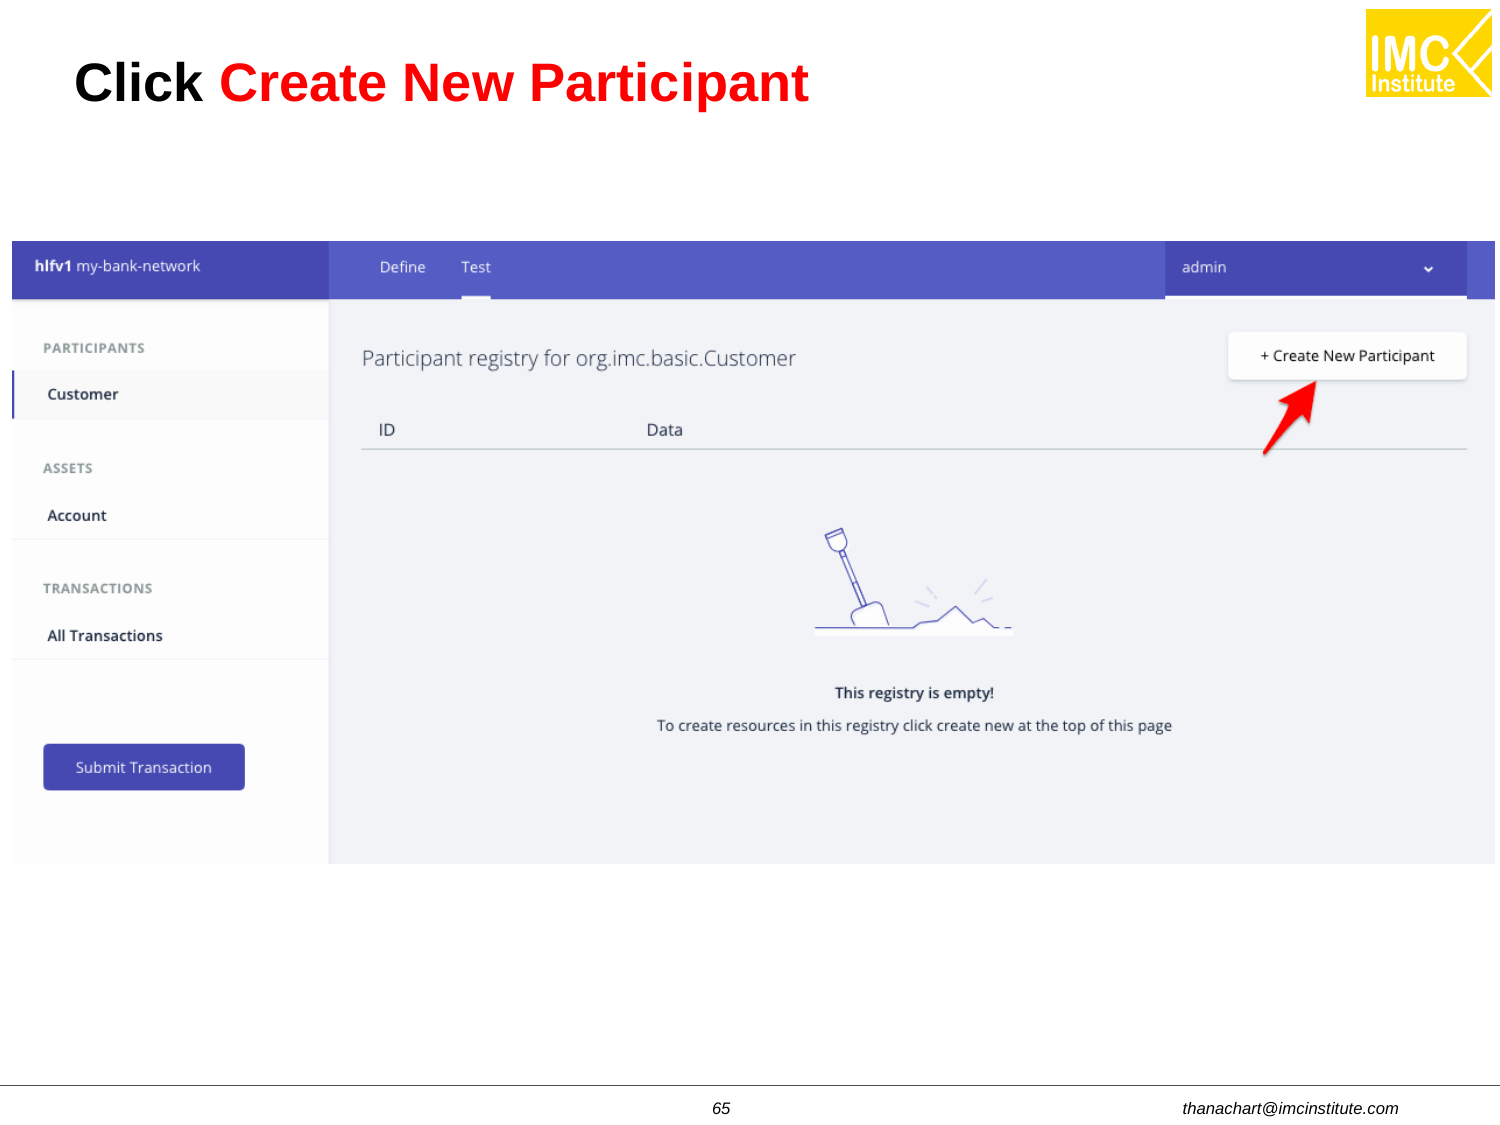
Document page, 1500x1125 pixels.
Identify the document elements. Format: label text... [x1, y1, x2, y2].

picture [12, 241, 1495, 864]
text_box Click Create New Participant [59, 47, 1470, 202]
picture [1366, 9, 1492, 97]
